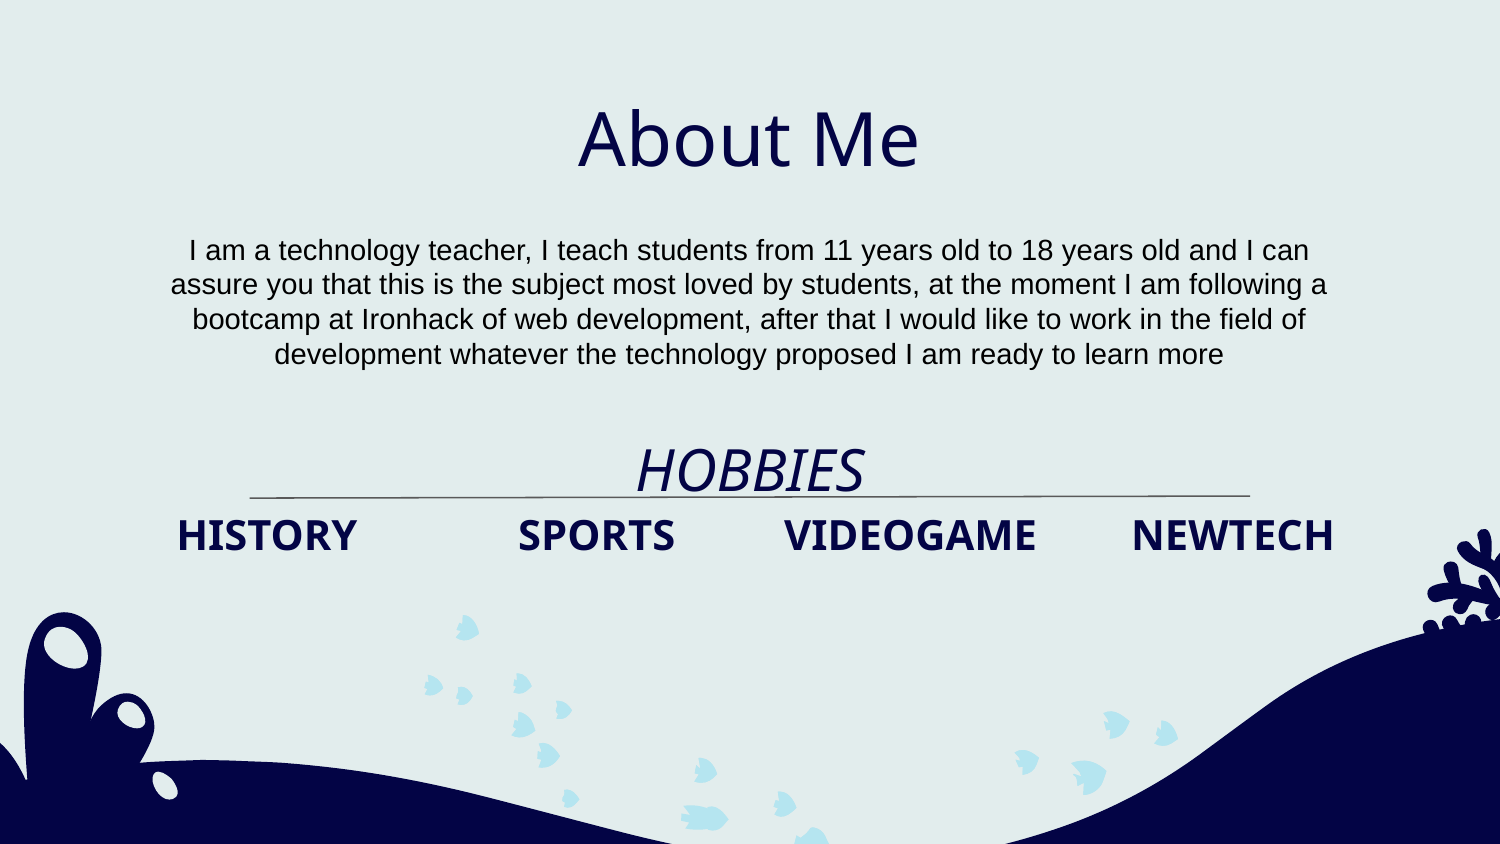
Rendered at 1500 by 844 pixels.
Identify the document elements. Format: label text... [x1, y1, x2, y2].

subtitle SPORTS [452, 508, 742, 570]
subtitle NEWTECH [1095, 508, 1371, 570]
subtitle HISTORY [129, 508, 405, 570]
title HOBBIES [579, 431, 921, 494]
title About Me [116, 91, 1383, 186]
subtitle VIDEOGAME [773, 508, 1048, 570]
text_box I am a technology teacher, I teach students from 11 years old to 18 years old and I can assure you that this is the subject most loved by students, at the moment I am following a bootcamp at Ironhack of web development, after that I would like to work in the field of development whatever the technology proposed I am ready to learn more [153, 215, 1347, 386]
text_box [249, 495, 1251, 499]
